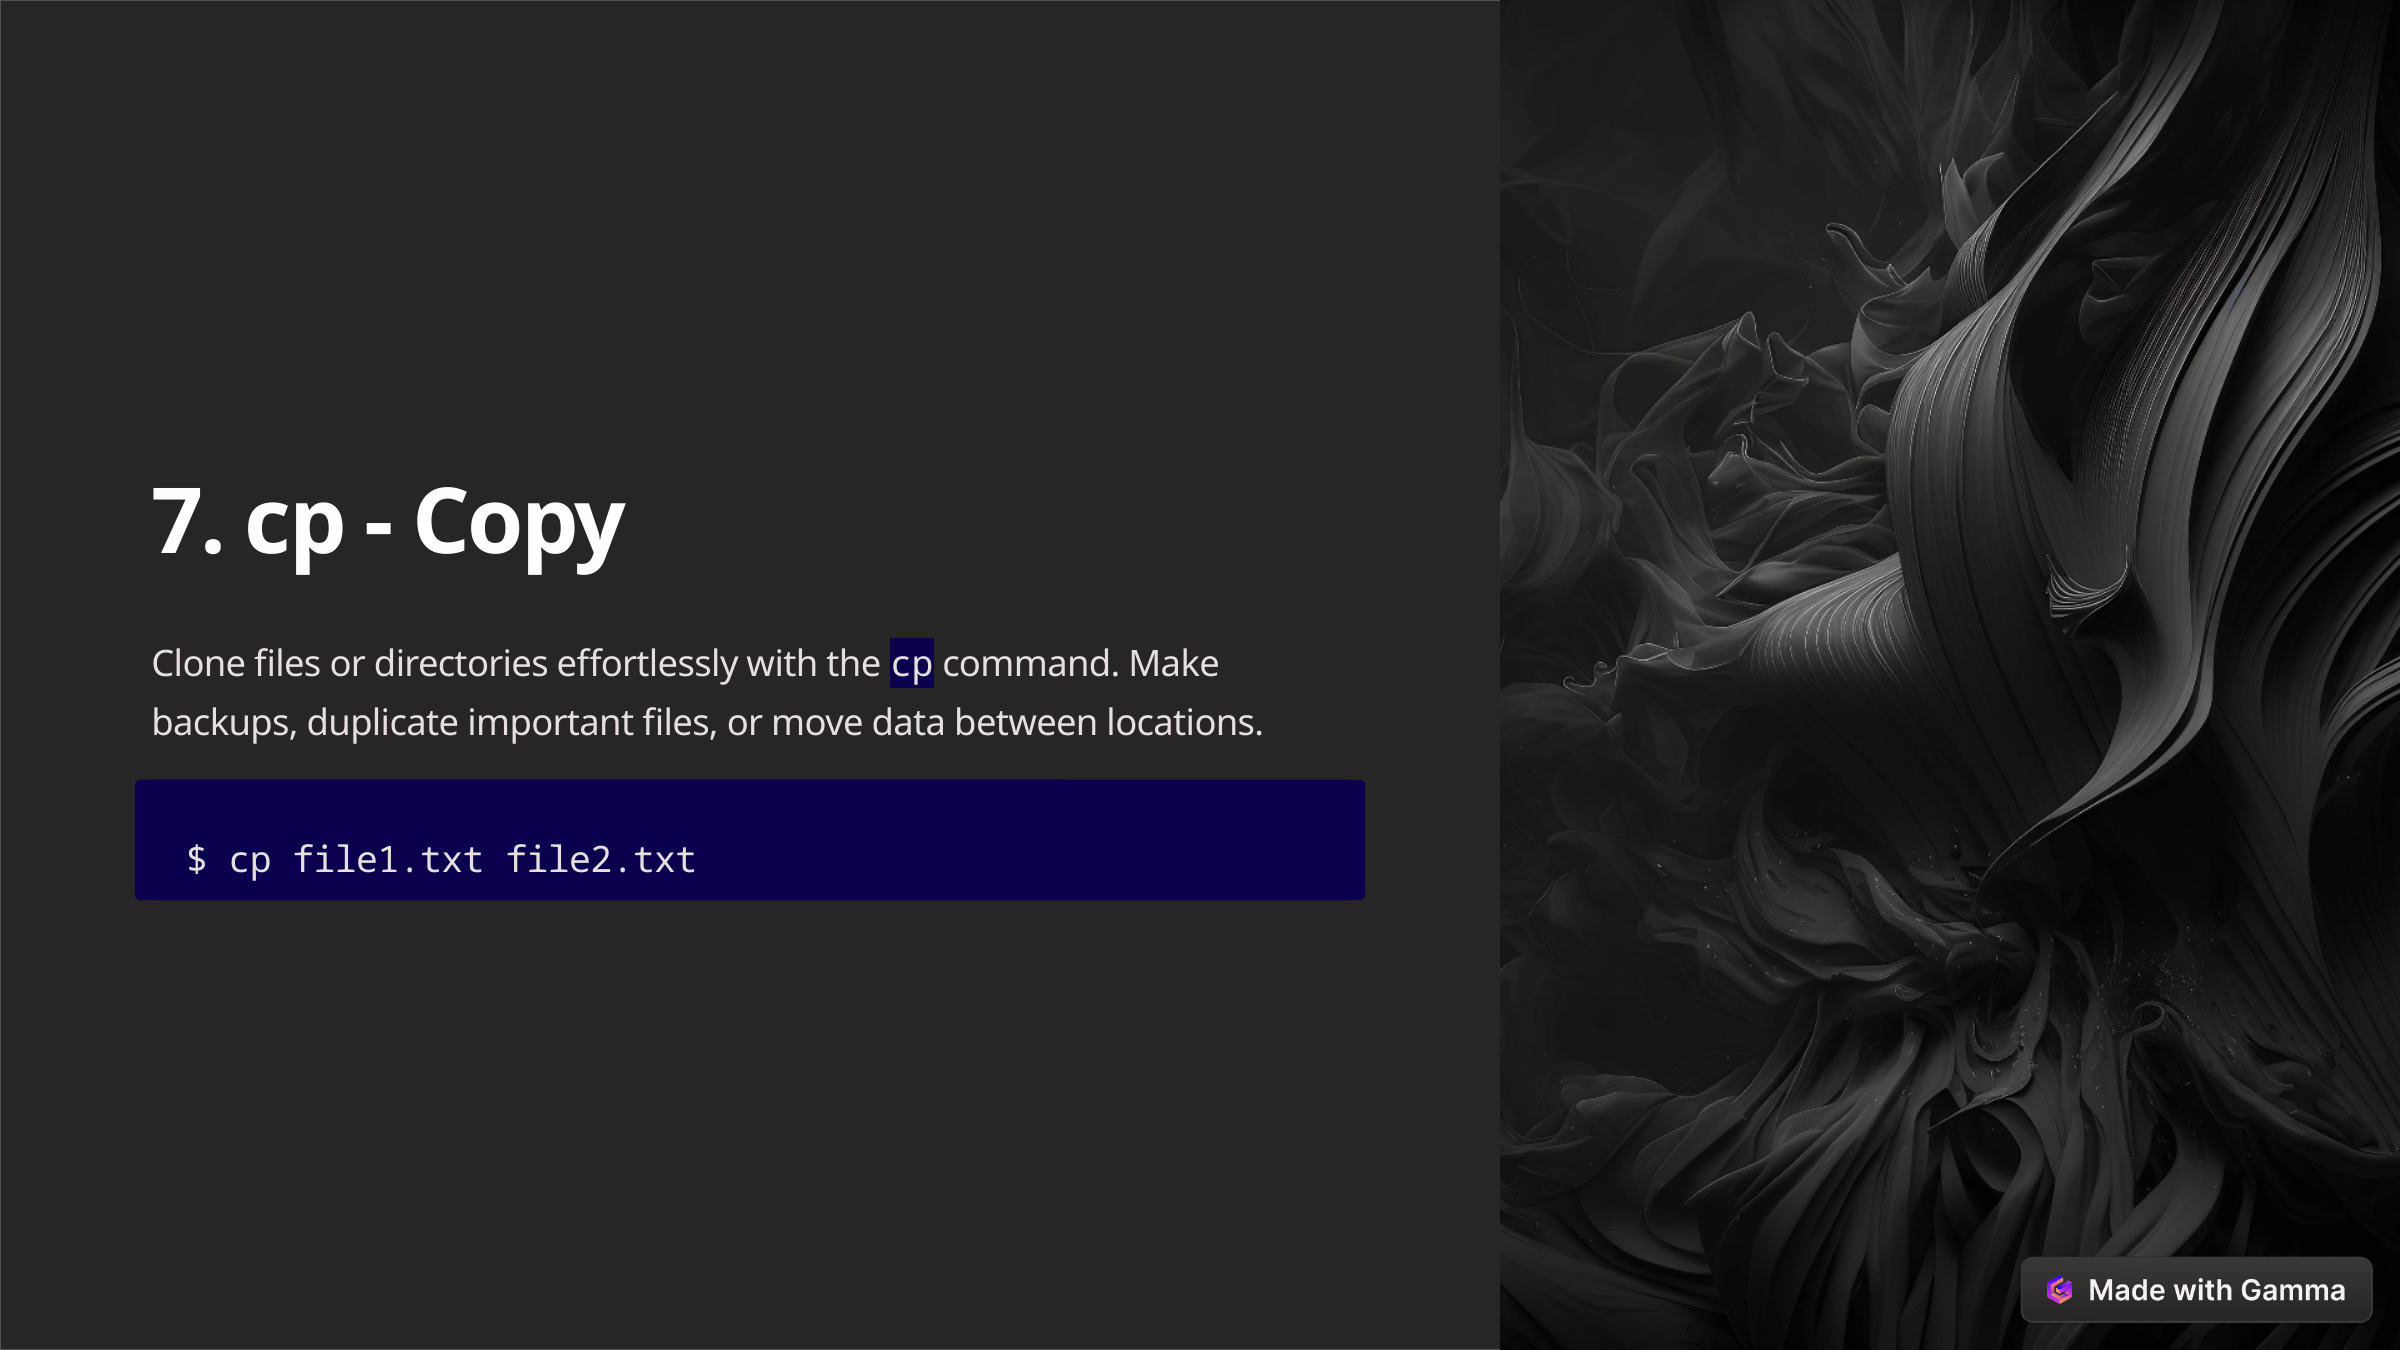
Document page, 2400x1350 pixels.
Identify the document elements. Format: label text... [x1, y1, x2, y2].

text_box [134, 779, 1366, 901]
picture [1499, 0, 2400, 1350]
text_box [0, 0, 1499, 1350]
text_box $ cp file1.txt file2.txt [171, 807, 1329, 873]
text_box Clone files or directories effortlessly with the cp command. Make backups, duplicate important files, or move data between locations. [136, 618, 1364, 739]
text_box 7. cp - Copy [136, 449, 866, 564]
